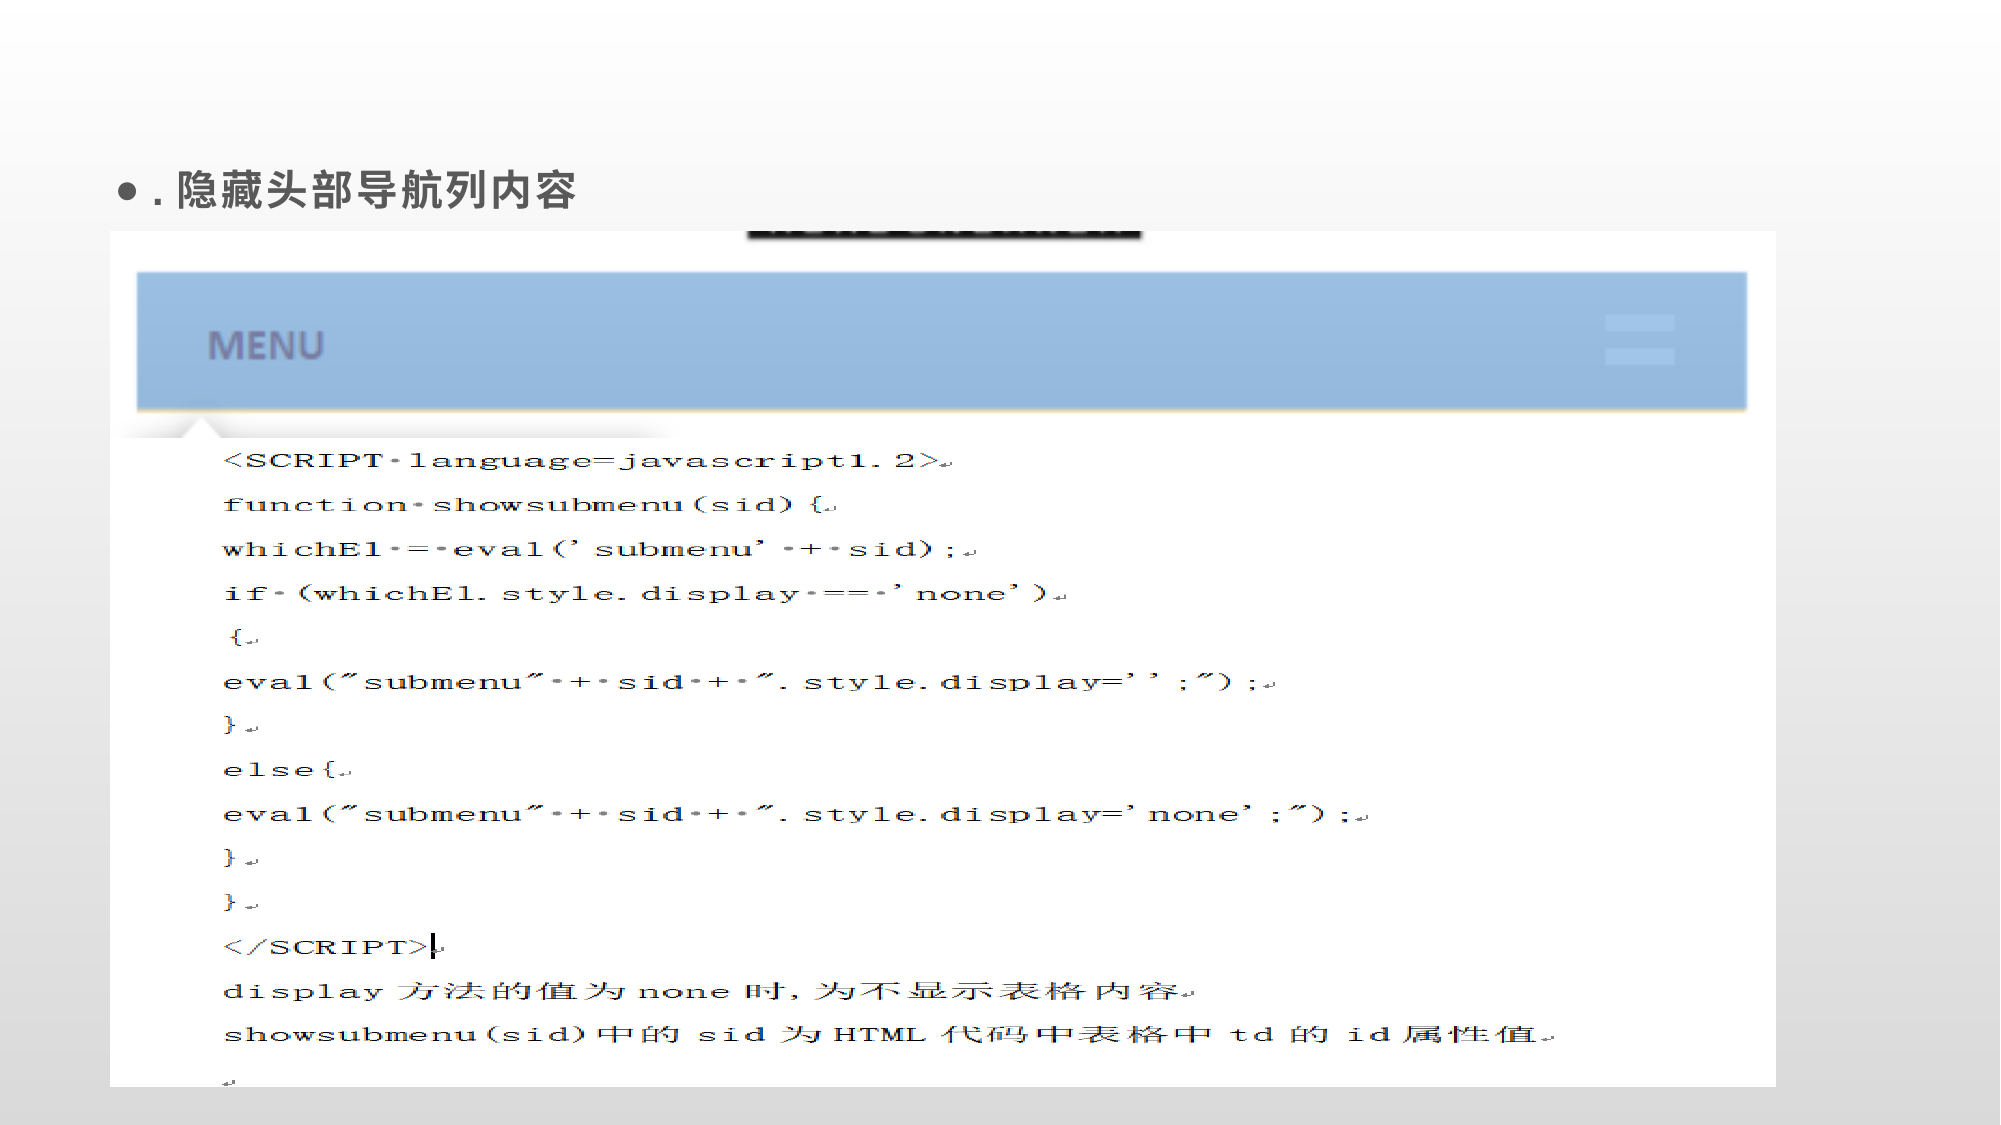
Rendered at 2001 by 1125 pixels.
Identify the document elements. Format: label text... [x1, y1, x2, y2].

picture [110, 231, 1776, 1087]
list .隐藏头部导航列内容 [99, 141, 1900, 1026]
